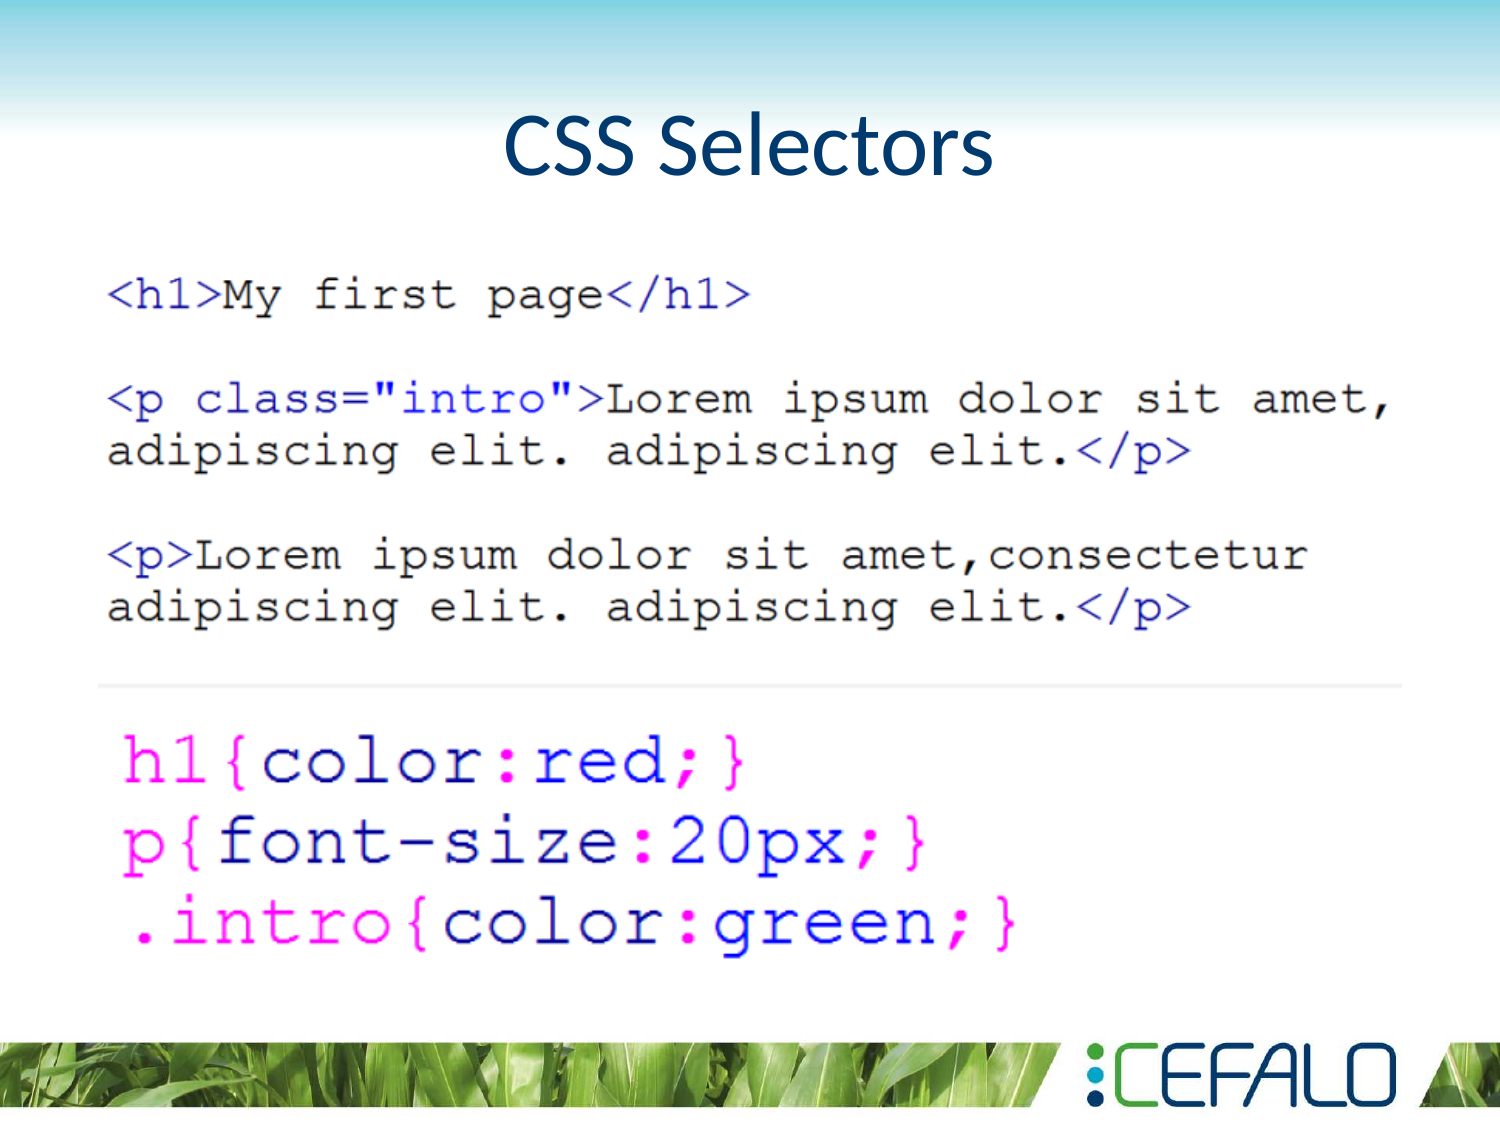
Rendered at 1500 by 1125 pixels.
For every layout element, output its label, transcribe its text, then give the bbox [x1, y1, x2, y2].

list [98, 262, 1402, 1006]
picture [0, 0, 1500, 1125]
title CSS Selectors [75, 45, 1425, 233]
